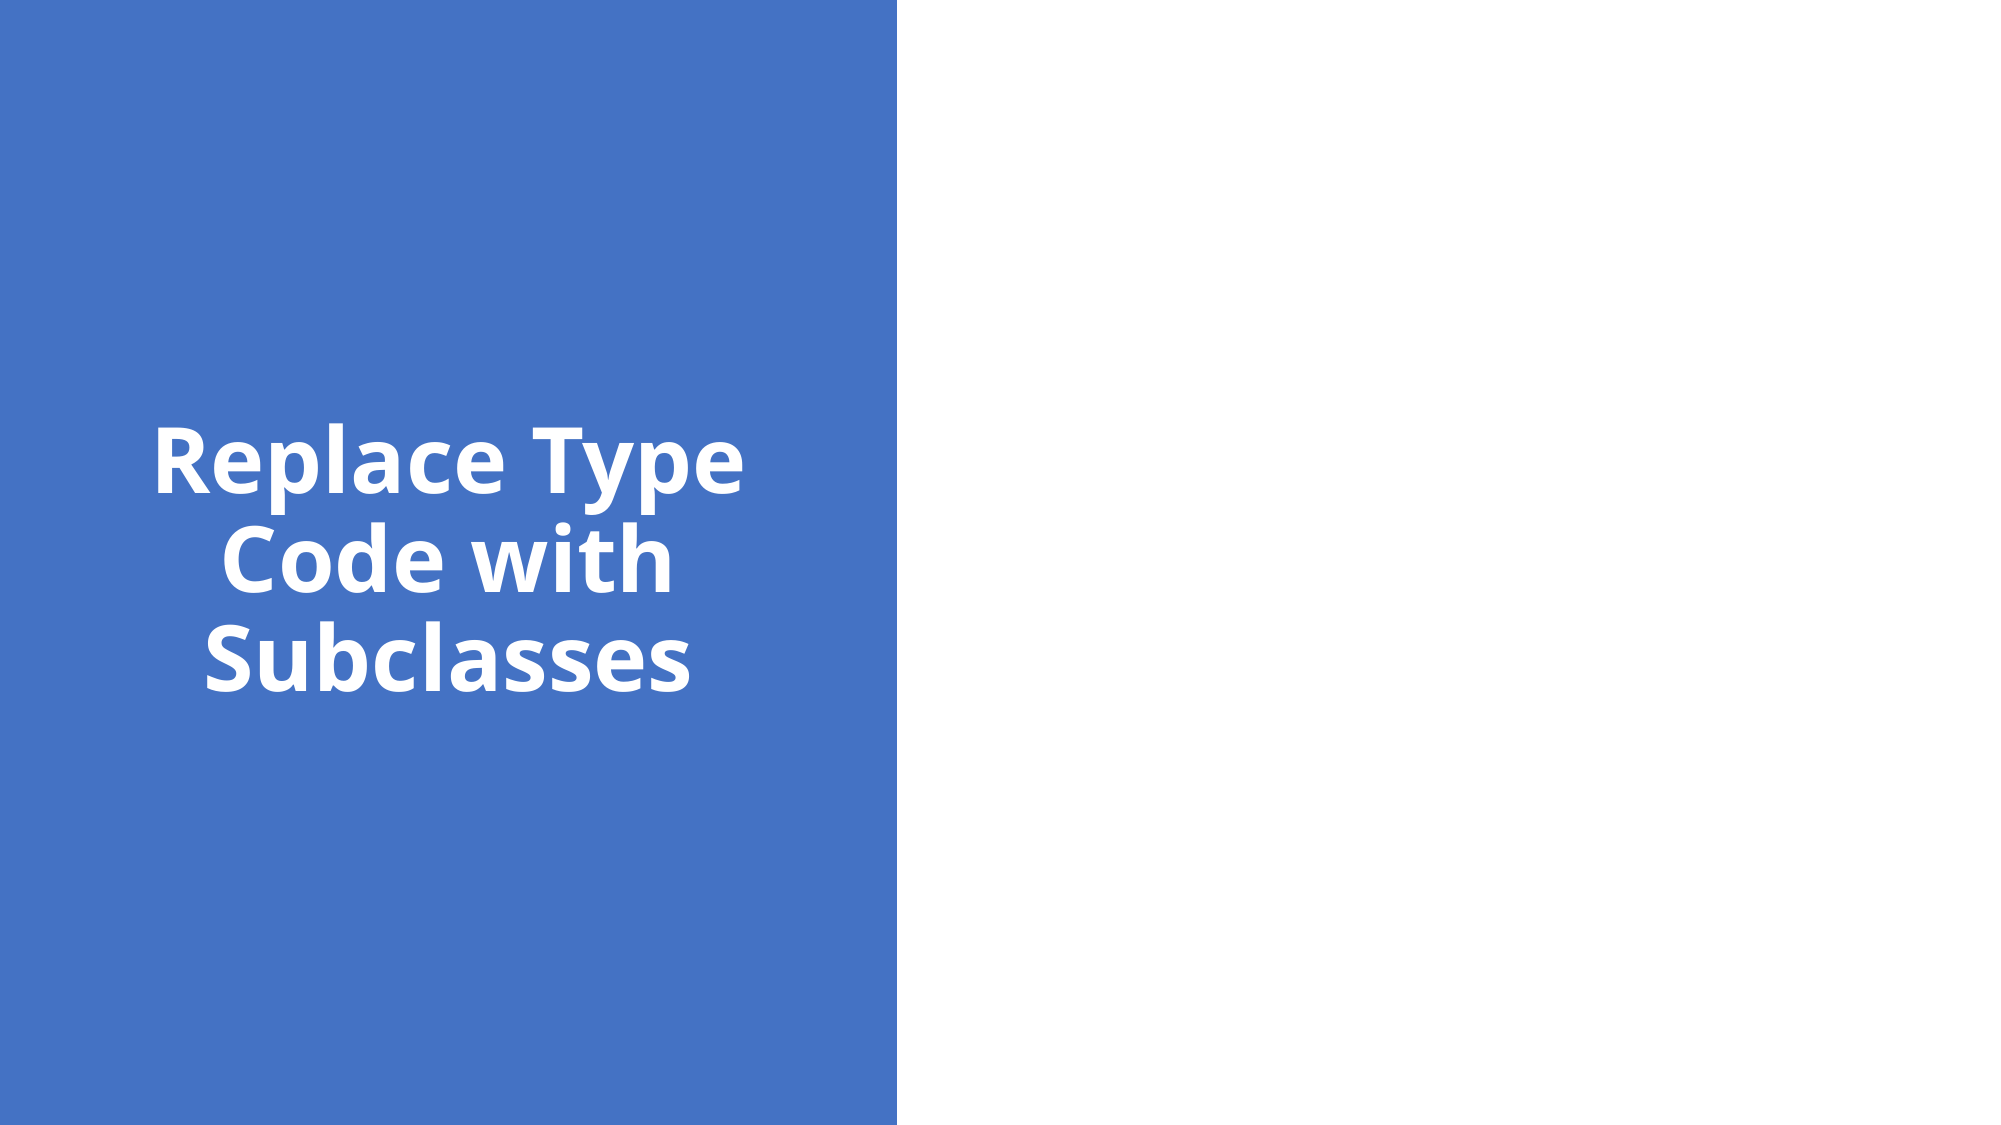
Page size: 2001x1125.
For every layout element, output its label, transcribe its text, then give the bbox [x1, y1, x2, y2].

title Replace Type Code with Subclasses [101, 104, 796, 1021]
text_box [0, 0, 898, 1125]
